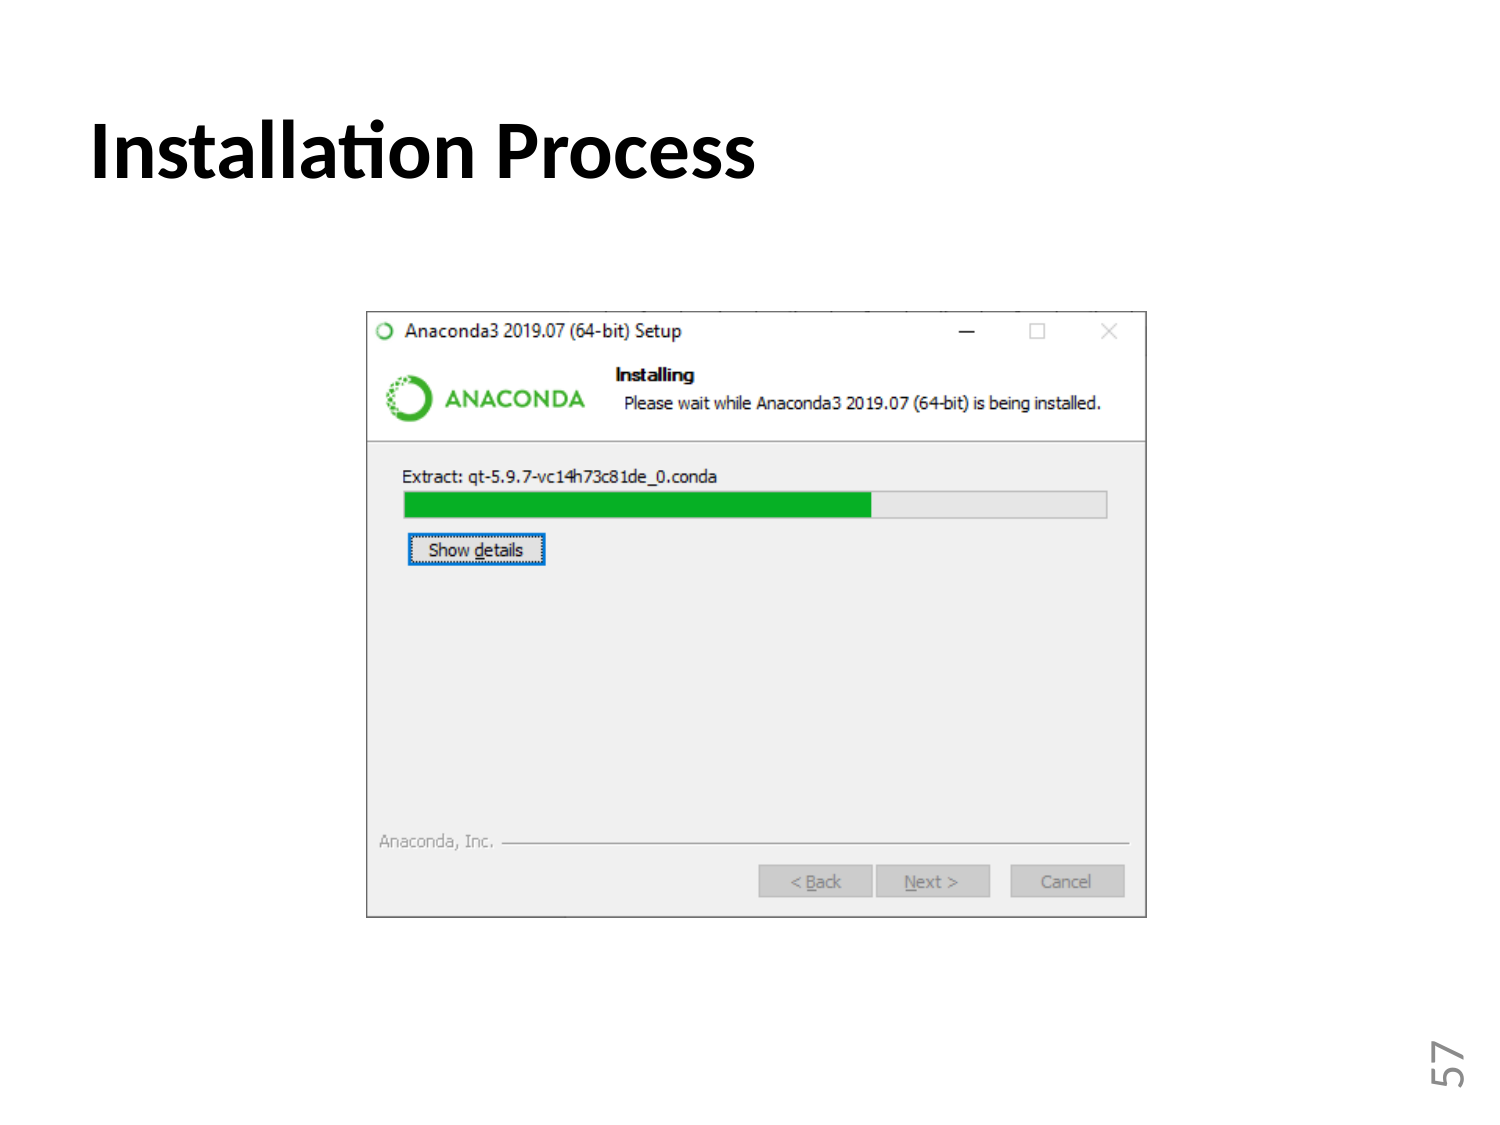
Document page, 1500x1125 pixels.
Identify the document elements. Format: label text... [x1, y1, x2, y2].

slide_number 57 [1412, 1025, 1475, 1125]
picture [366, 310, 1147, 918]
text_box Installation Process [74, 87, 1438, 203]
